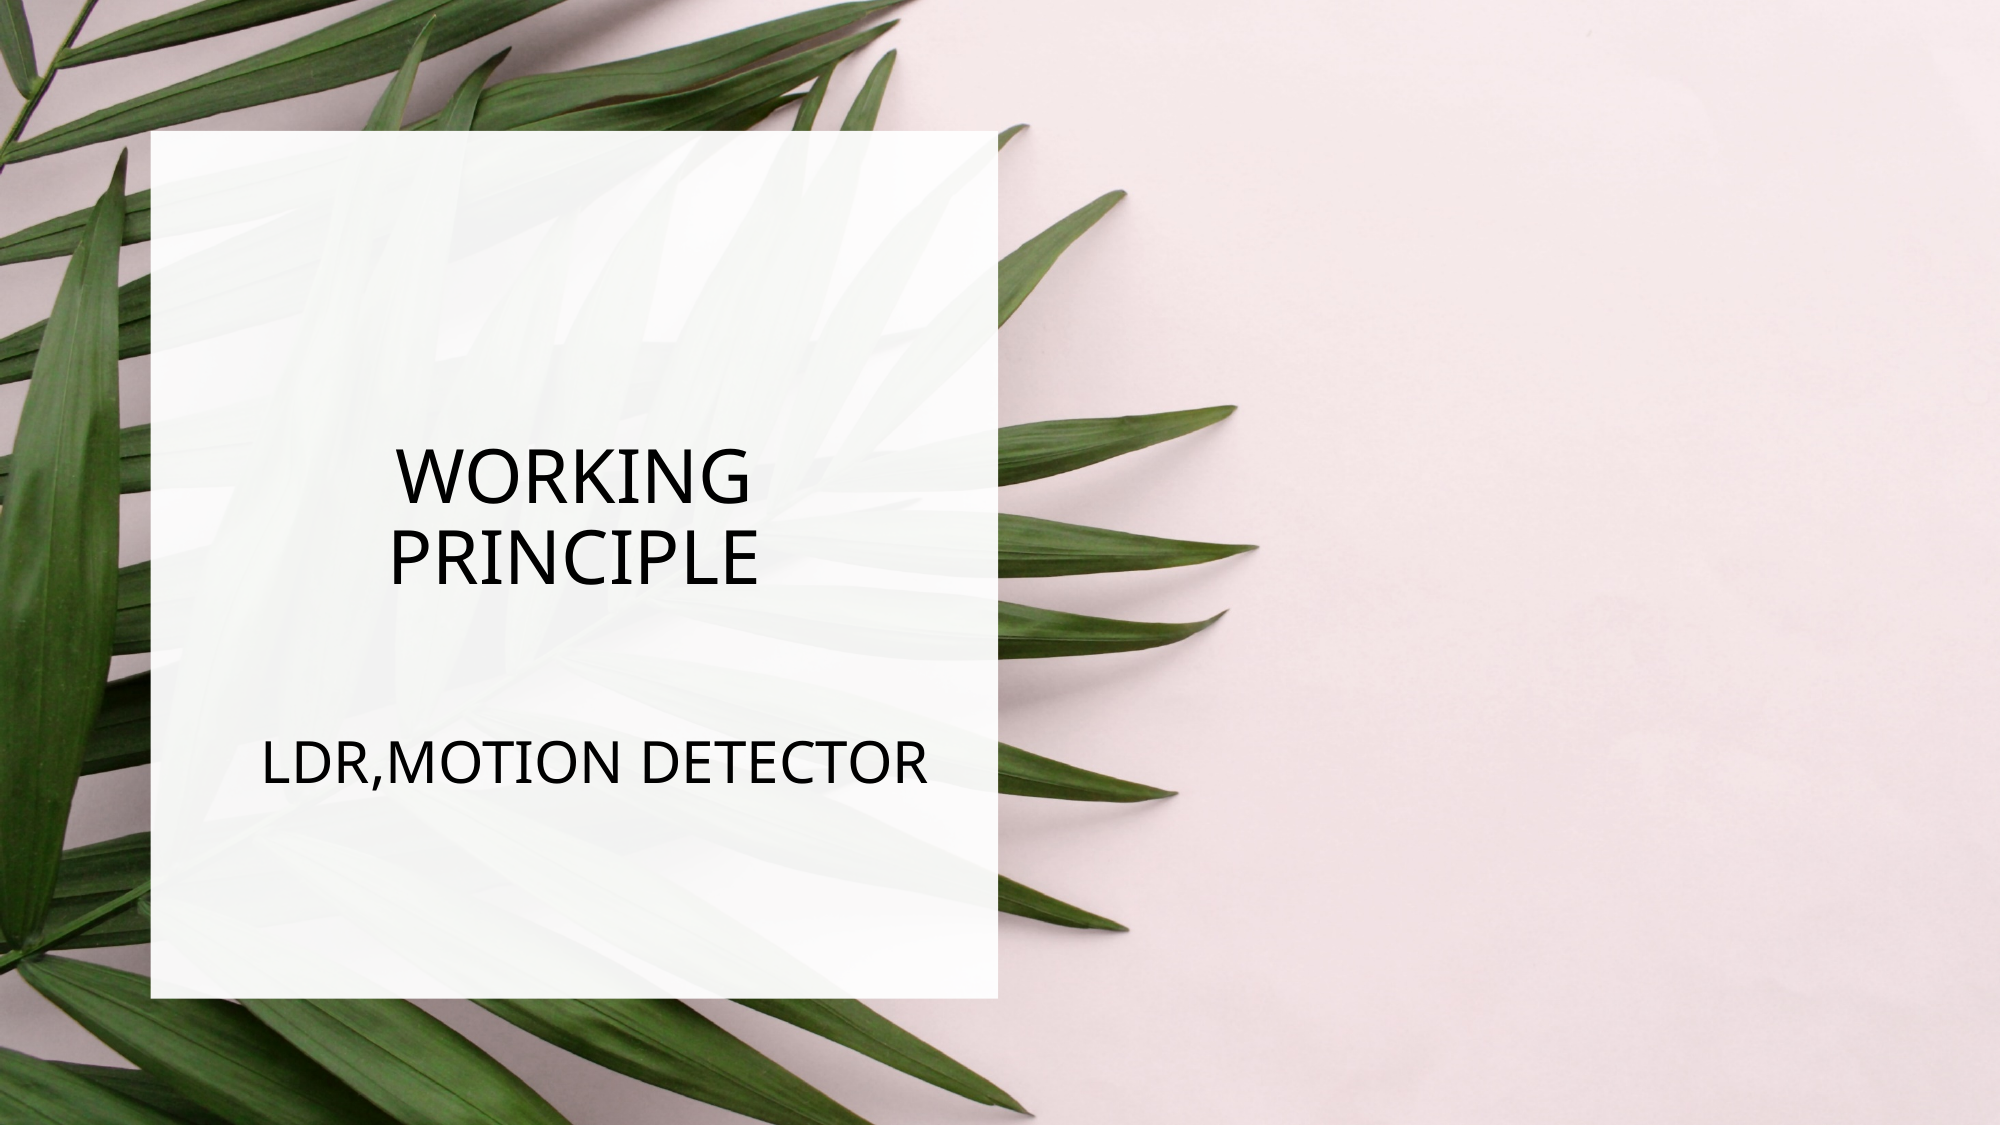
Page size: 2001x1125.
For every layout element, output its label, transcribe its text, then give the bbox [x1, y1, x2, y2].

picture [0, 0, 2000, 1125]
title WORKING PRINCIPLE [150, 130, 999, 999]
text_box LDR,MOTION DETECTOR [245, 717, 945, 803]
